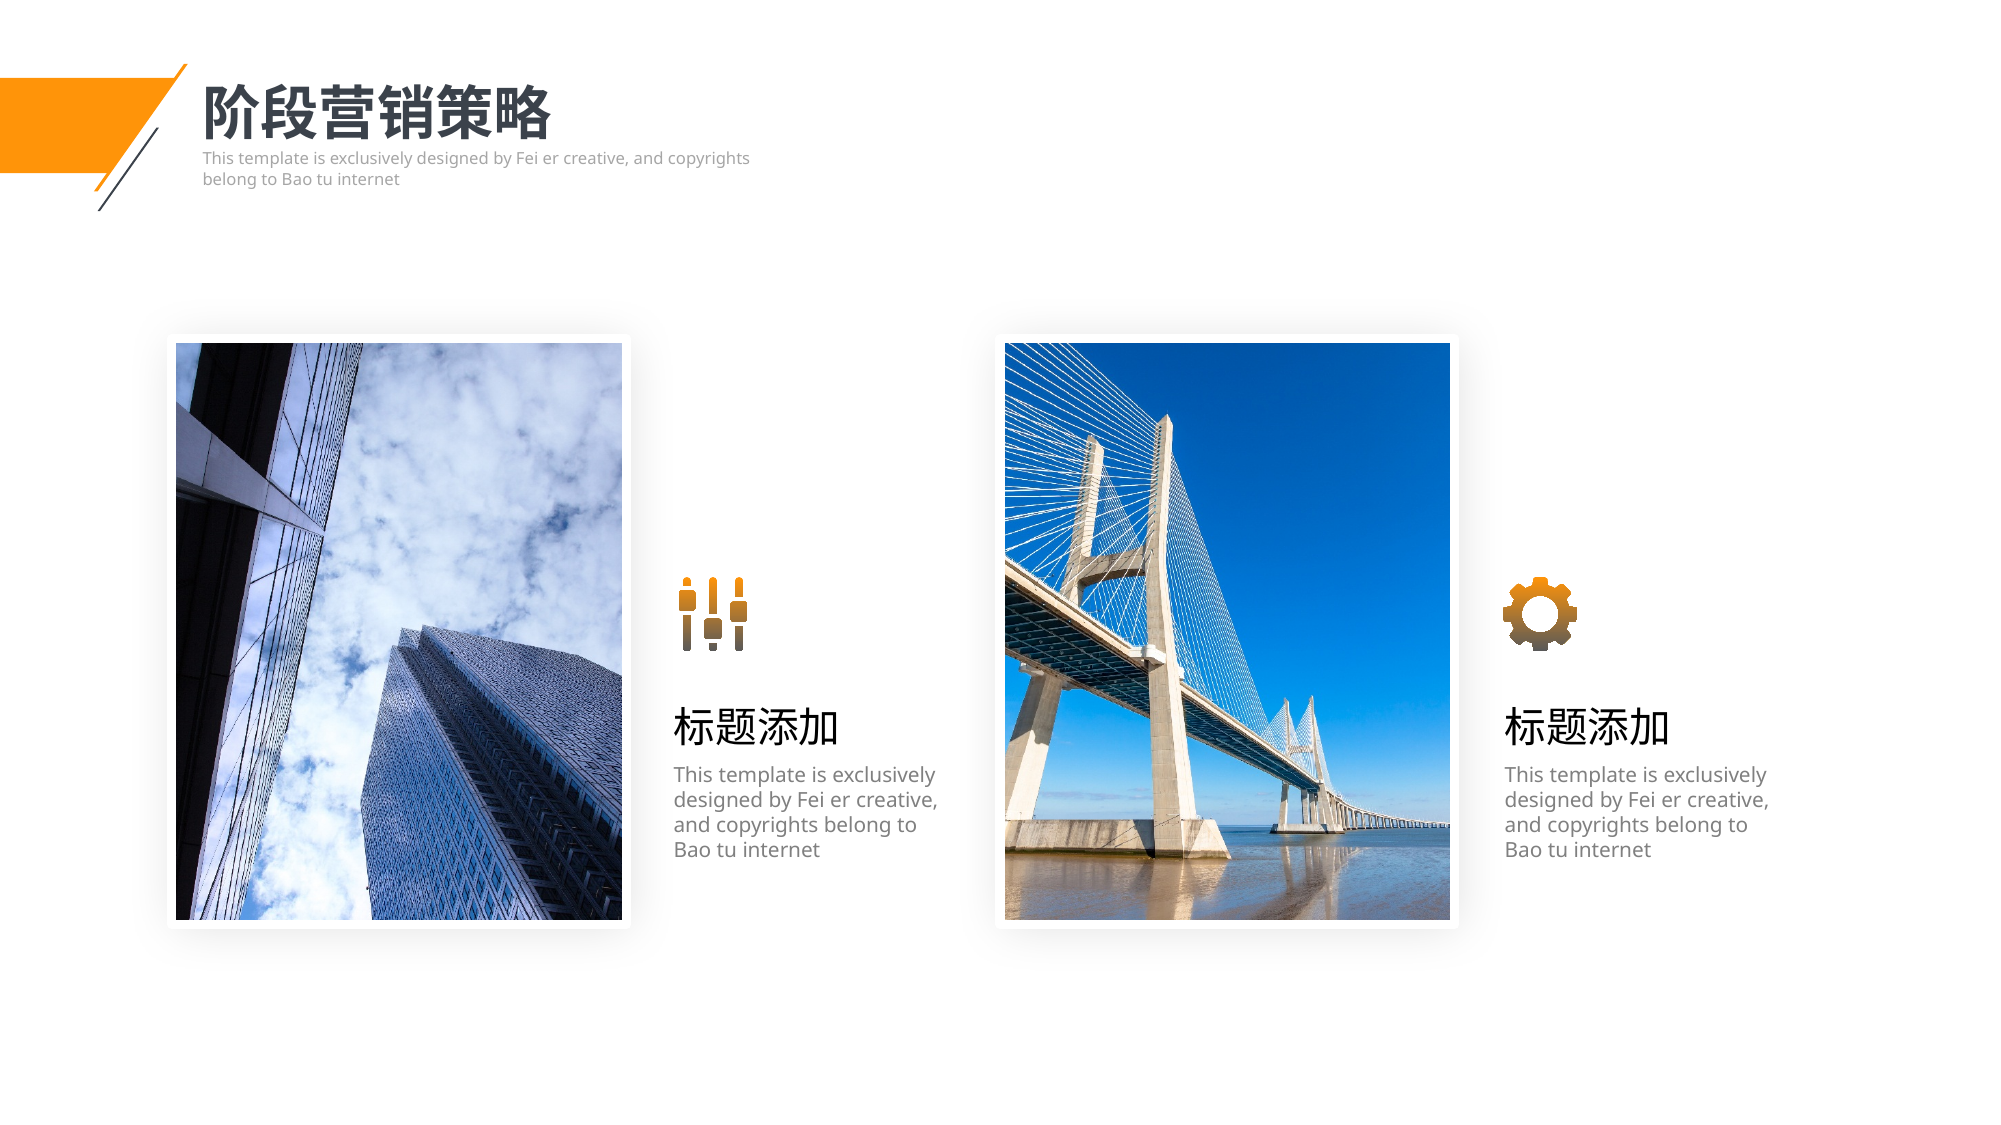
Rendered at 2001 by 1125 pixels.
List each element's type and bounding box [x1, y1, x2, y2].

text_box [95, 126, 161, 213]
text_box [0, 76, 178, 175]
text_box [729, 600, 749, 623]
text_box [734, 575, 744, 598]
text_box [682, 614, 692, 653]
text_box [677, 589, 697, 612]
text_box [708, 642, 718, 653]
text_box [658, 692, 963, 875]
text_box [1502, 576, 1579, 653]
text_box [1489, 692, 1794, 875]
picture [171, 338, 627, 925]
text_box [682, 575, 692, 587]
picture [999, 338, 1455, 925]
text_box [734, 625, 744, 653]
text_box [91, 62, 190, 193]
text_box [187, 68, 790, 197]
text_box [703, 617, 723, 640]
text_box [708, 575, 718, 615]
